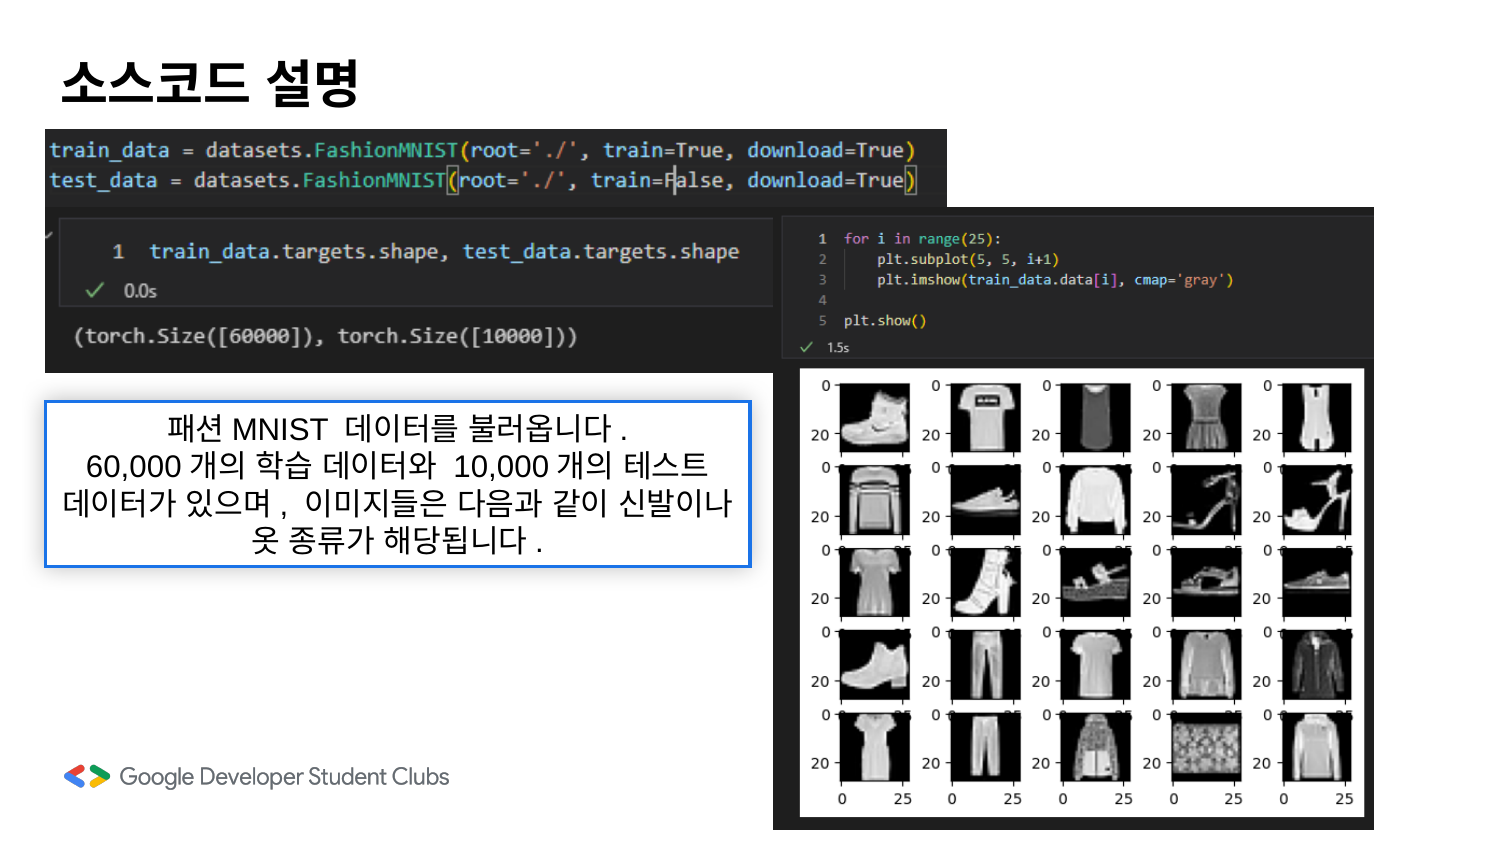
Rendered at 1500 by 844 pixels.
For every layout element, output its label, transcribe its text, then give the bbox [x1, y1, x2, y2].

title 소스코드 설명 [45, 29, 506, 127]
picture [64, 762, 449, 790]
text_box 패션MNIST 데이터를 불러옵니다. 60,000개의 학습 데이터와 10,000개의 테스트 데이터가 있으며, 이미지들은 다음과 같이 신발이나 옷 종류가 해당됩니다. [45, 401, 751, 567]
picture [45, 128, 1374, 830]
